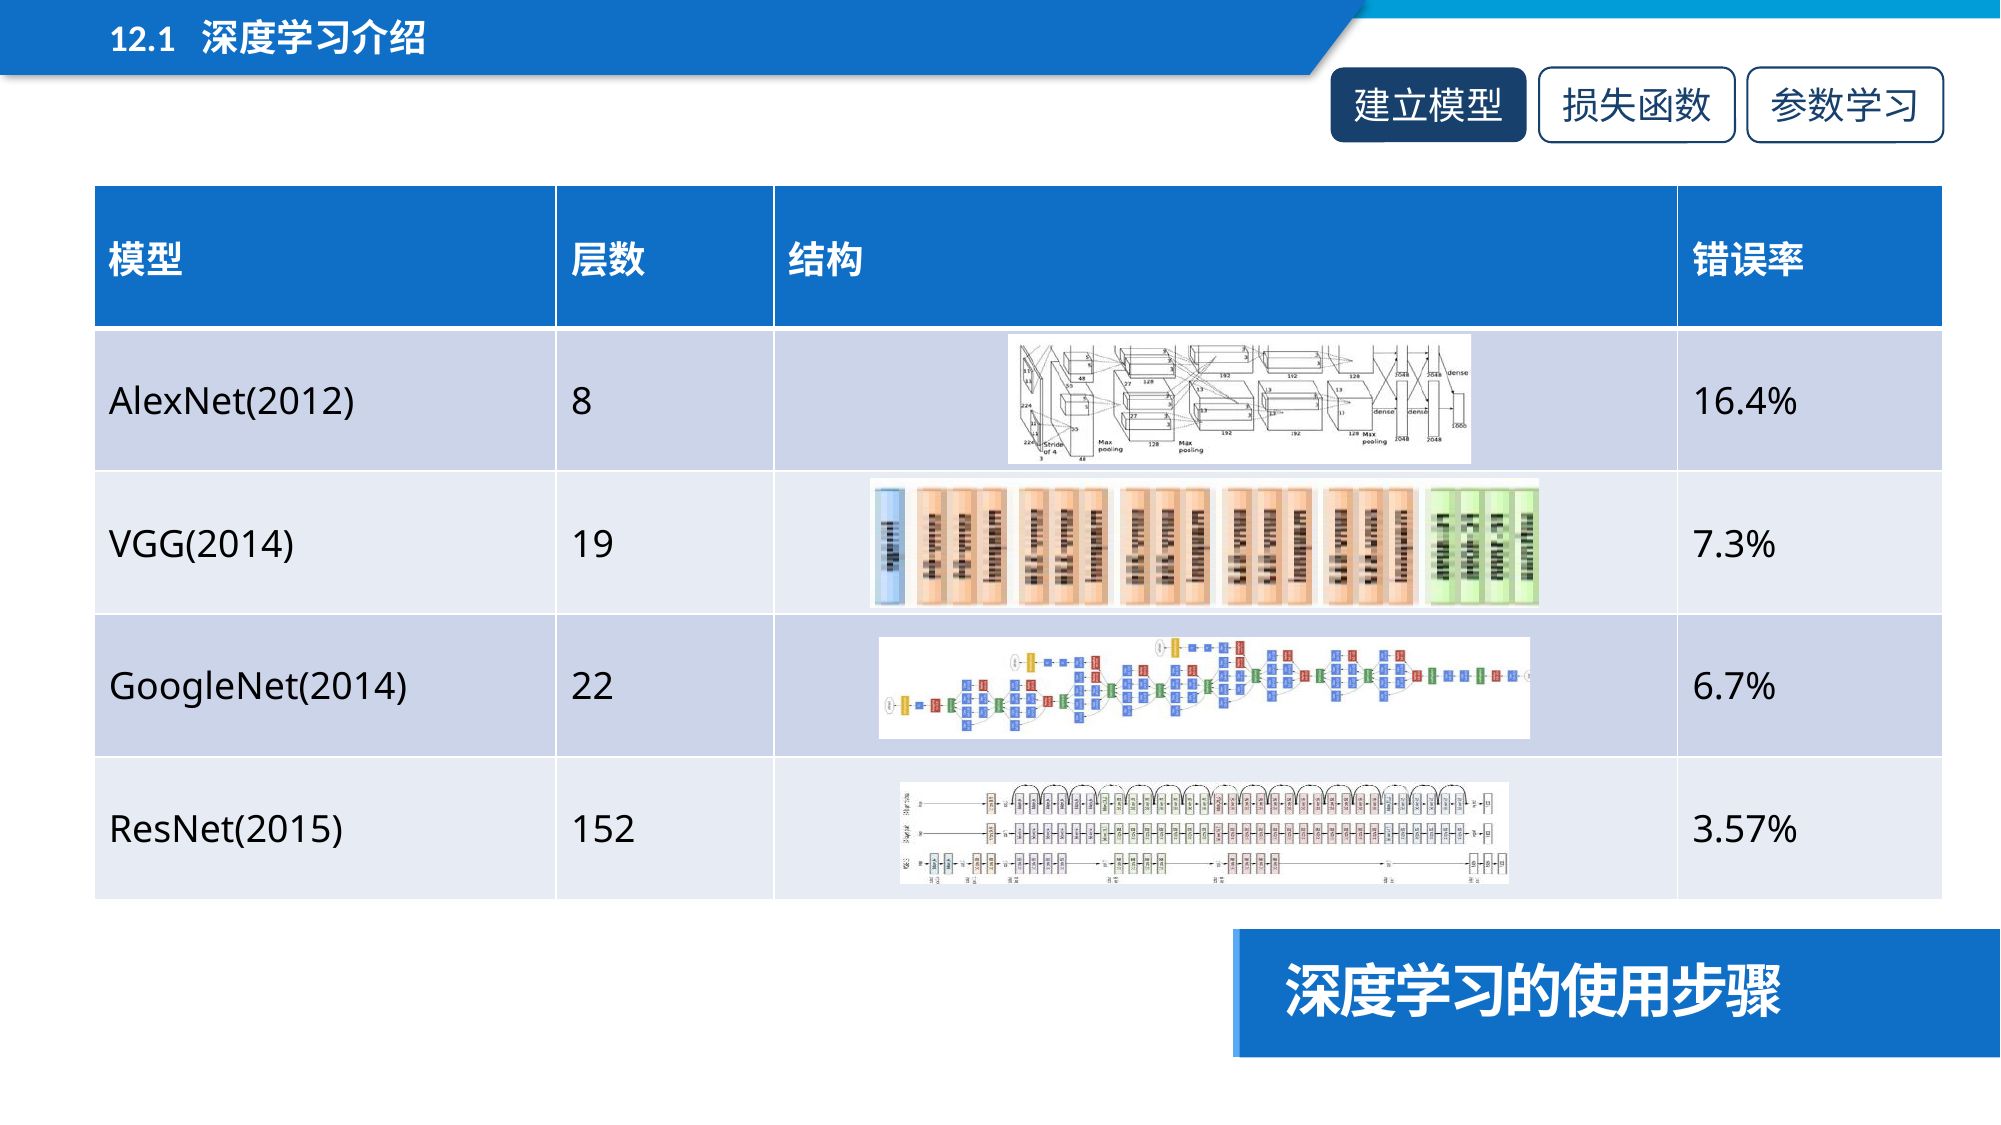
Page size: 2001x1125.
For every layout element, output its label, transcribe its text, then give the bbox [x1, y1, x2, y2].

table_cell 152 [557, 758, 773, 899]
table_cell 7.3% [1678, 472, 1942, 613]
table_cell 19 [557, 472, 773, 613]
text_box 建立模型 [1329, 66, 1528, 144]
table_cell ResNet(2015) [95, 758, 555, 899]
table_header 结构 [775, 186, 1677, 326]
table_cell 22 [557, 615, 773, 756]
table_cell AlexNet(2012) [95, 331, 555, 470]
table_cell [775, 758, 1677, 899]
text_box 参数学习 [1746, 66, 1945, 144]
table_cell 16.4% [1678, 331, 1942, 470]
table_cell [775, 472, 1677, 613]
table_header 模型 [95, 186, 555, 326]
table_header 层数 [557, 186, 773, 326]
table_cell 6.7% [1678, 615, 1942, 756]
text_box 损失函数 [1538, 66, 1737, 144]
table_cell VGG(2014) [95, 472, 555, 613]
list 12.1 深度学习介绍 [93, 11, 1138, 68]
picture [1007, 334, 1472, 464]
table_cell [775, 615, 1677, 756]
table_cell 3.57% [1678, 758, 1942, 899]
table_cell 8 [557, 331, 773, 470]
table_cell [775, 331, 1677, 470]
list 深度学习的使用步骤 [1239, 929, 2000, 1058]
picture [869, 478, 1540, 608]
table_cell GoogleNet(2014) [95, 615, 555, 756]
picture [900, 782, 1509, 884]
picture [878, 637, 1531, 739]
table_header 错误率 [1678, 186, 1942, 326]
